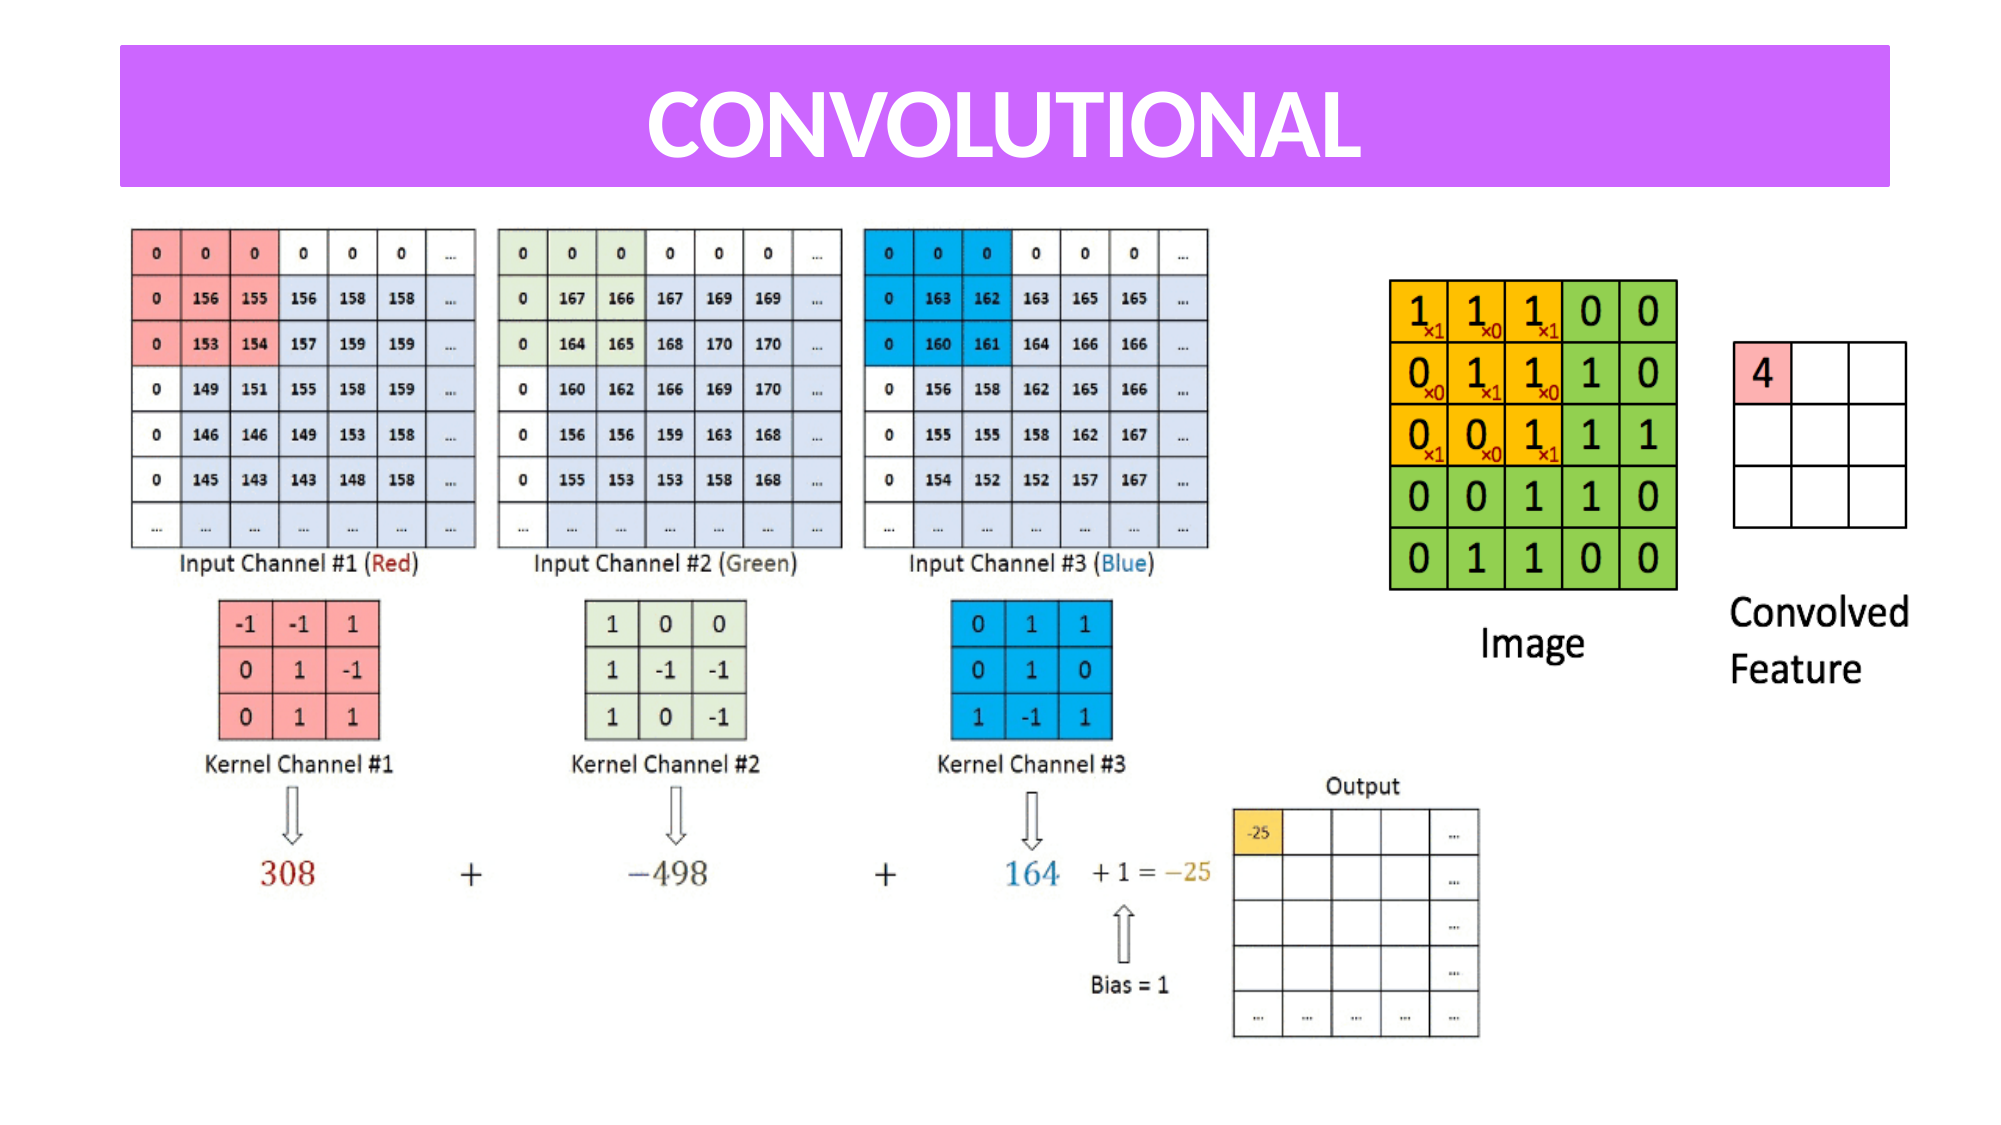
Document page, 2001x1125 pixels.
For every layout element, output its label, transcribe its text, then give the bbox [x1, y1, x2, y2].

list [121, 218, 1490, 1046]
picture [1333, 218, 1962, 714]
title CONVOLUTIONAL [120, 45, 1890, 187]
